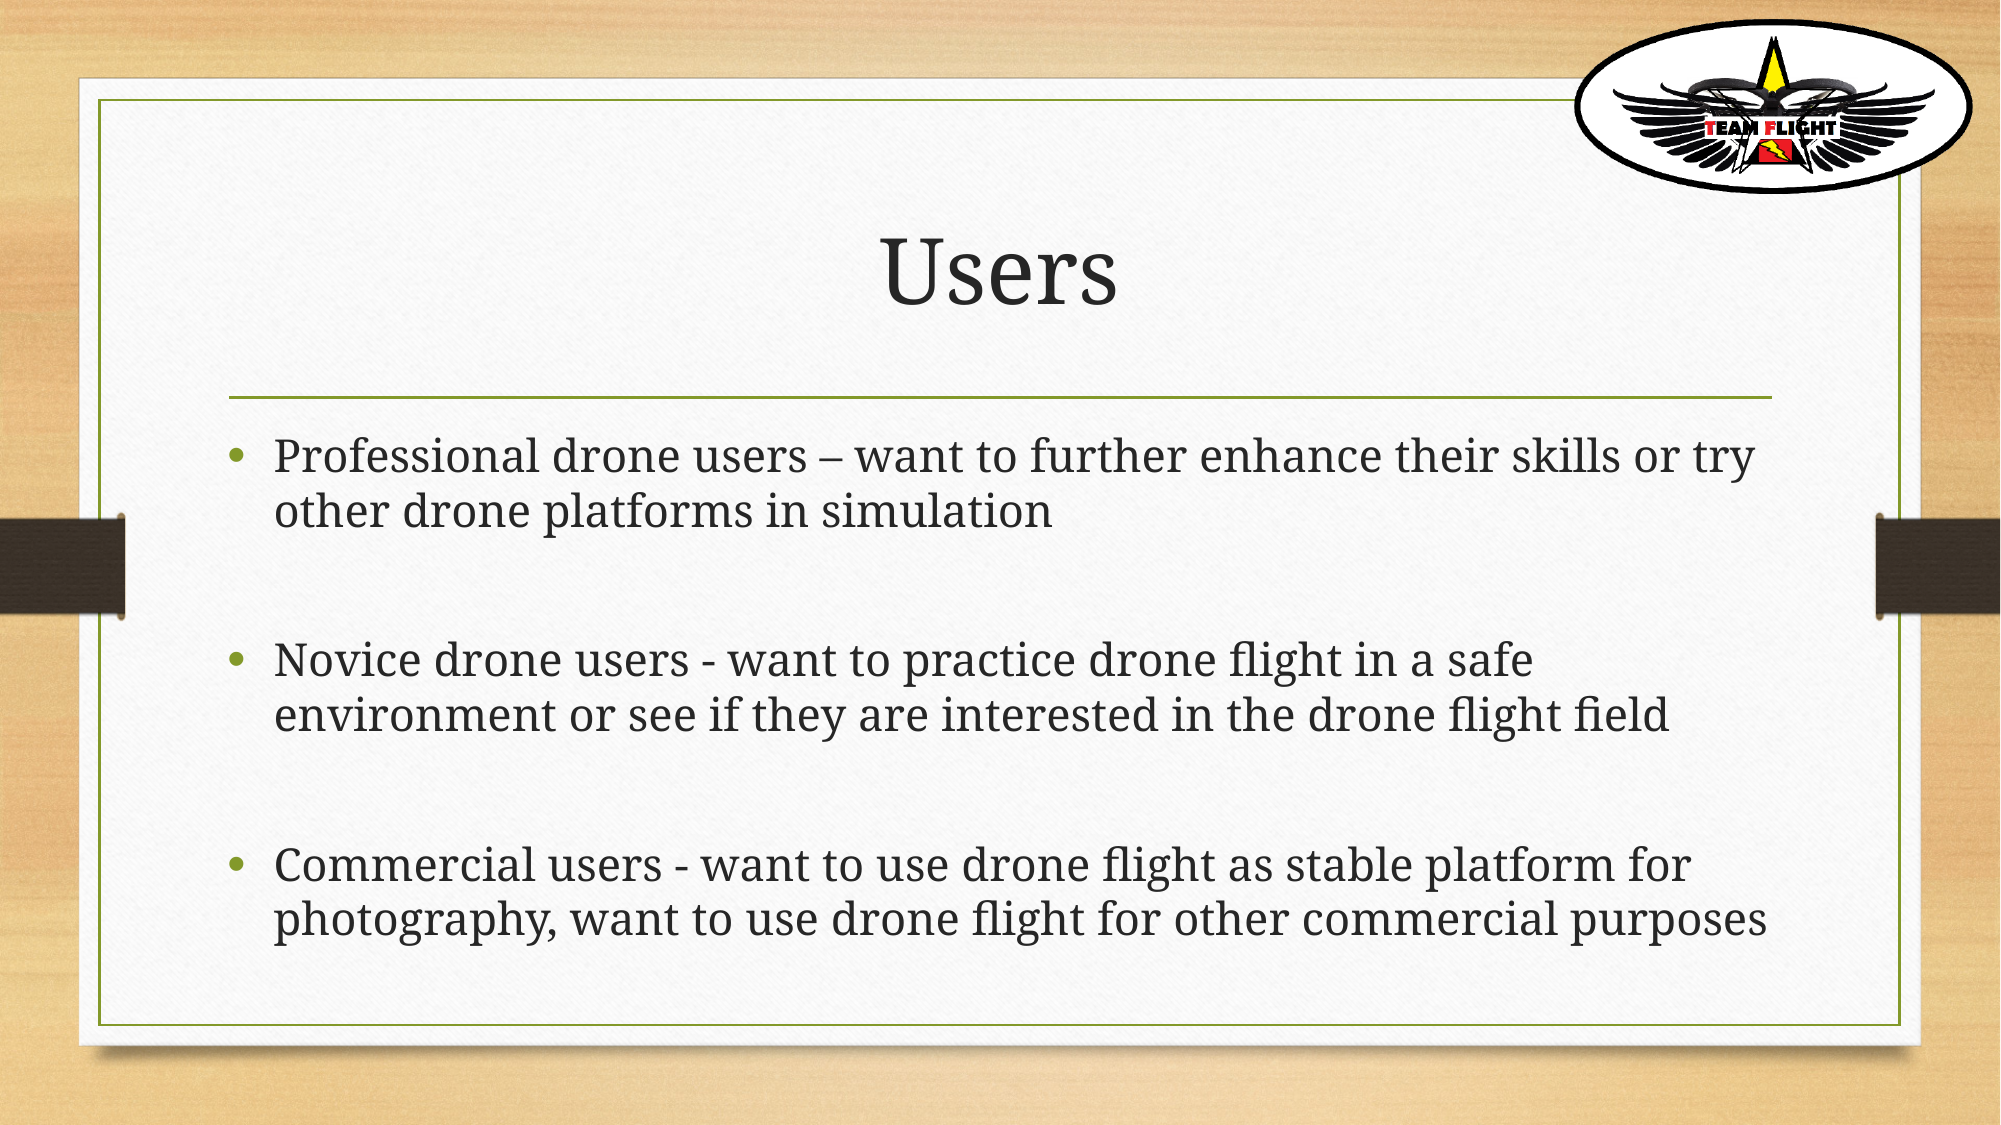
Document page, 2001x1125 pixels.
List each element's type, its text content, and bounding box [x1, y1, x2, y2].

title Users [212, 161, 1788, 375]
list Professional drone users – want to further enhance their skills or try other drone platforms in simulation Novice drone users - want to practice drone flight in a safe environment or see if they are interested in the drone flight field Commercial users - want to use drone flight as stable platform for photography, want to use drone flight for other commercial purposes [212, 419, 1788, 964]
picture [0, 0, 2001, 1125]
